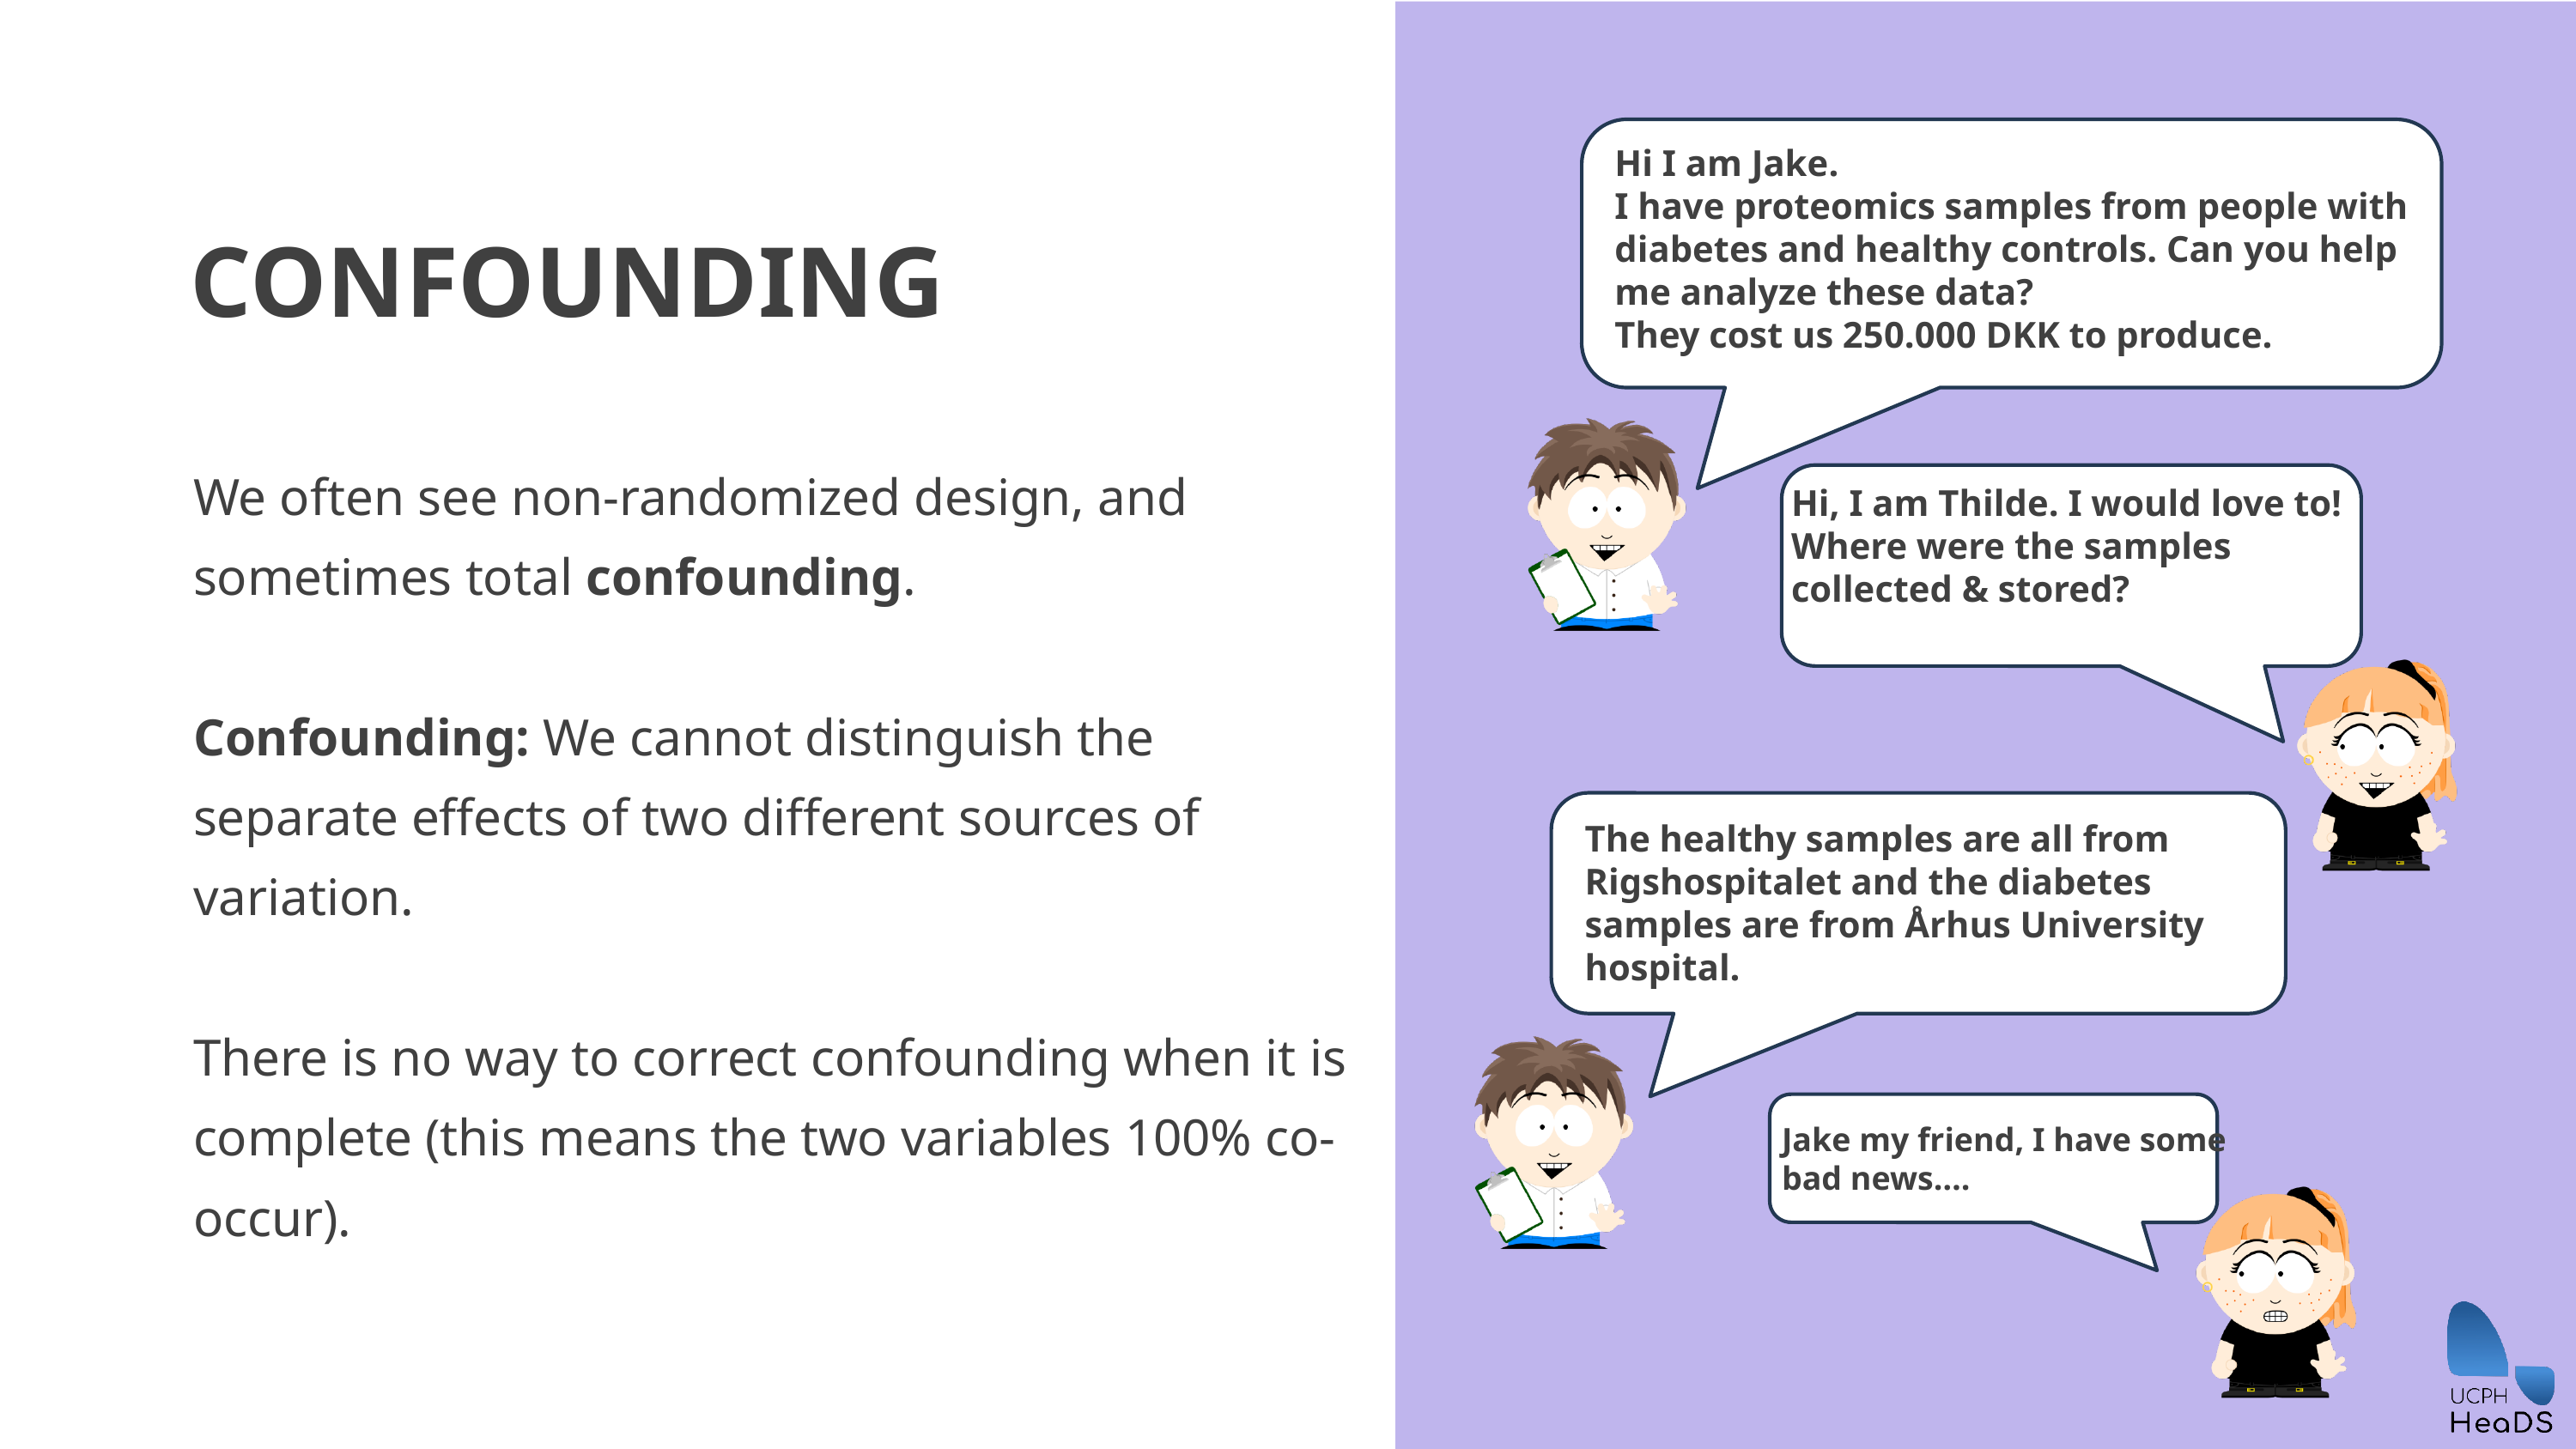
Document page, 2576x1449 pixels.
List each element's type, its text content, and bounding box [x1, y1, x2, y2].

text_box Jake my friend, I have some bad news…. [1782, 1119, 2241, 1197]
text_box Hi I am Jake. I have proteomics samples from people with diabetes and healthy controls. Can you help me analyze these data? They cost us 250.000 DKK to produce. [1614, 141, 2428, 399]
text_box [1579, 117, 2444, 385]
picture [1413, 1005, 1695, 1286]
text_box [1767, 1092, 2220, 1263]
picture [2446, 1301, 2555, 1433]
text_box We often see non-randomized design, and sometimes total confounding. Confounding: We cannot distinguish the separate effects of two different sources of variation. There is no way to correct confounding when it is complete (this means the two variables 100% co-occur). [192, 445, 1352, 1246]
text_box [1549, 791, 2287, 1080]
text_box The healthy samples are all from Rigshospitalet and the diabetes samples are from Århus University hospital. [1584, 816, 2276, 989]
picture [2235, 625, 2517, 906]
text_box [1752, 399, 1917, 468]
text_box [1779, 463, 2363, 719]
picture [2135, 1152, 2415, 1433]
text_box [1394, 0, 2576, 1449]
text_box CONFOUNDING [190, 197, 1102, 336]
text_box Hi, I am Thilde. I would love to! Where were the samples collected & stored? [1791, 480, 2346, 609]
picture [1466, 387, 1747, 668]
